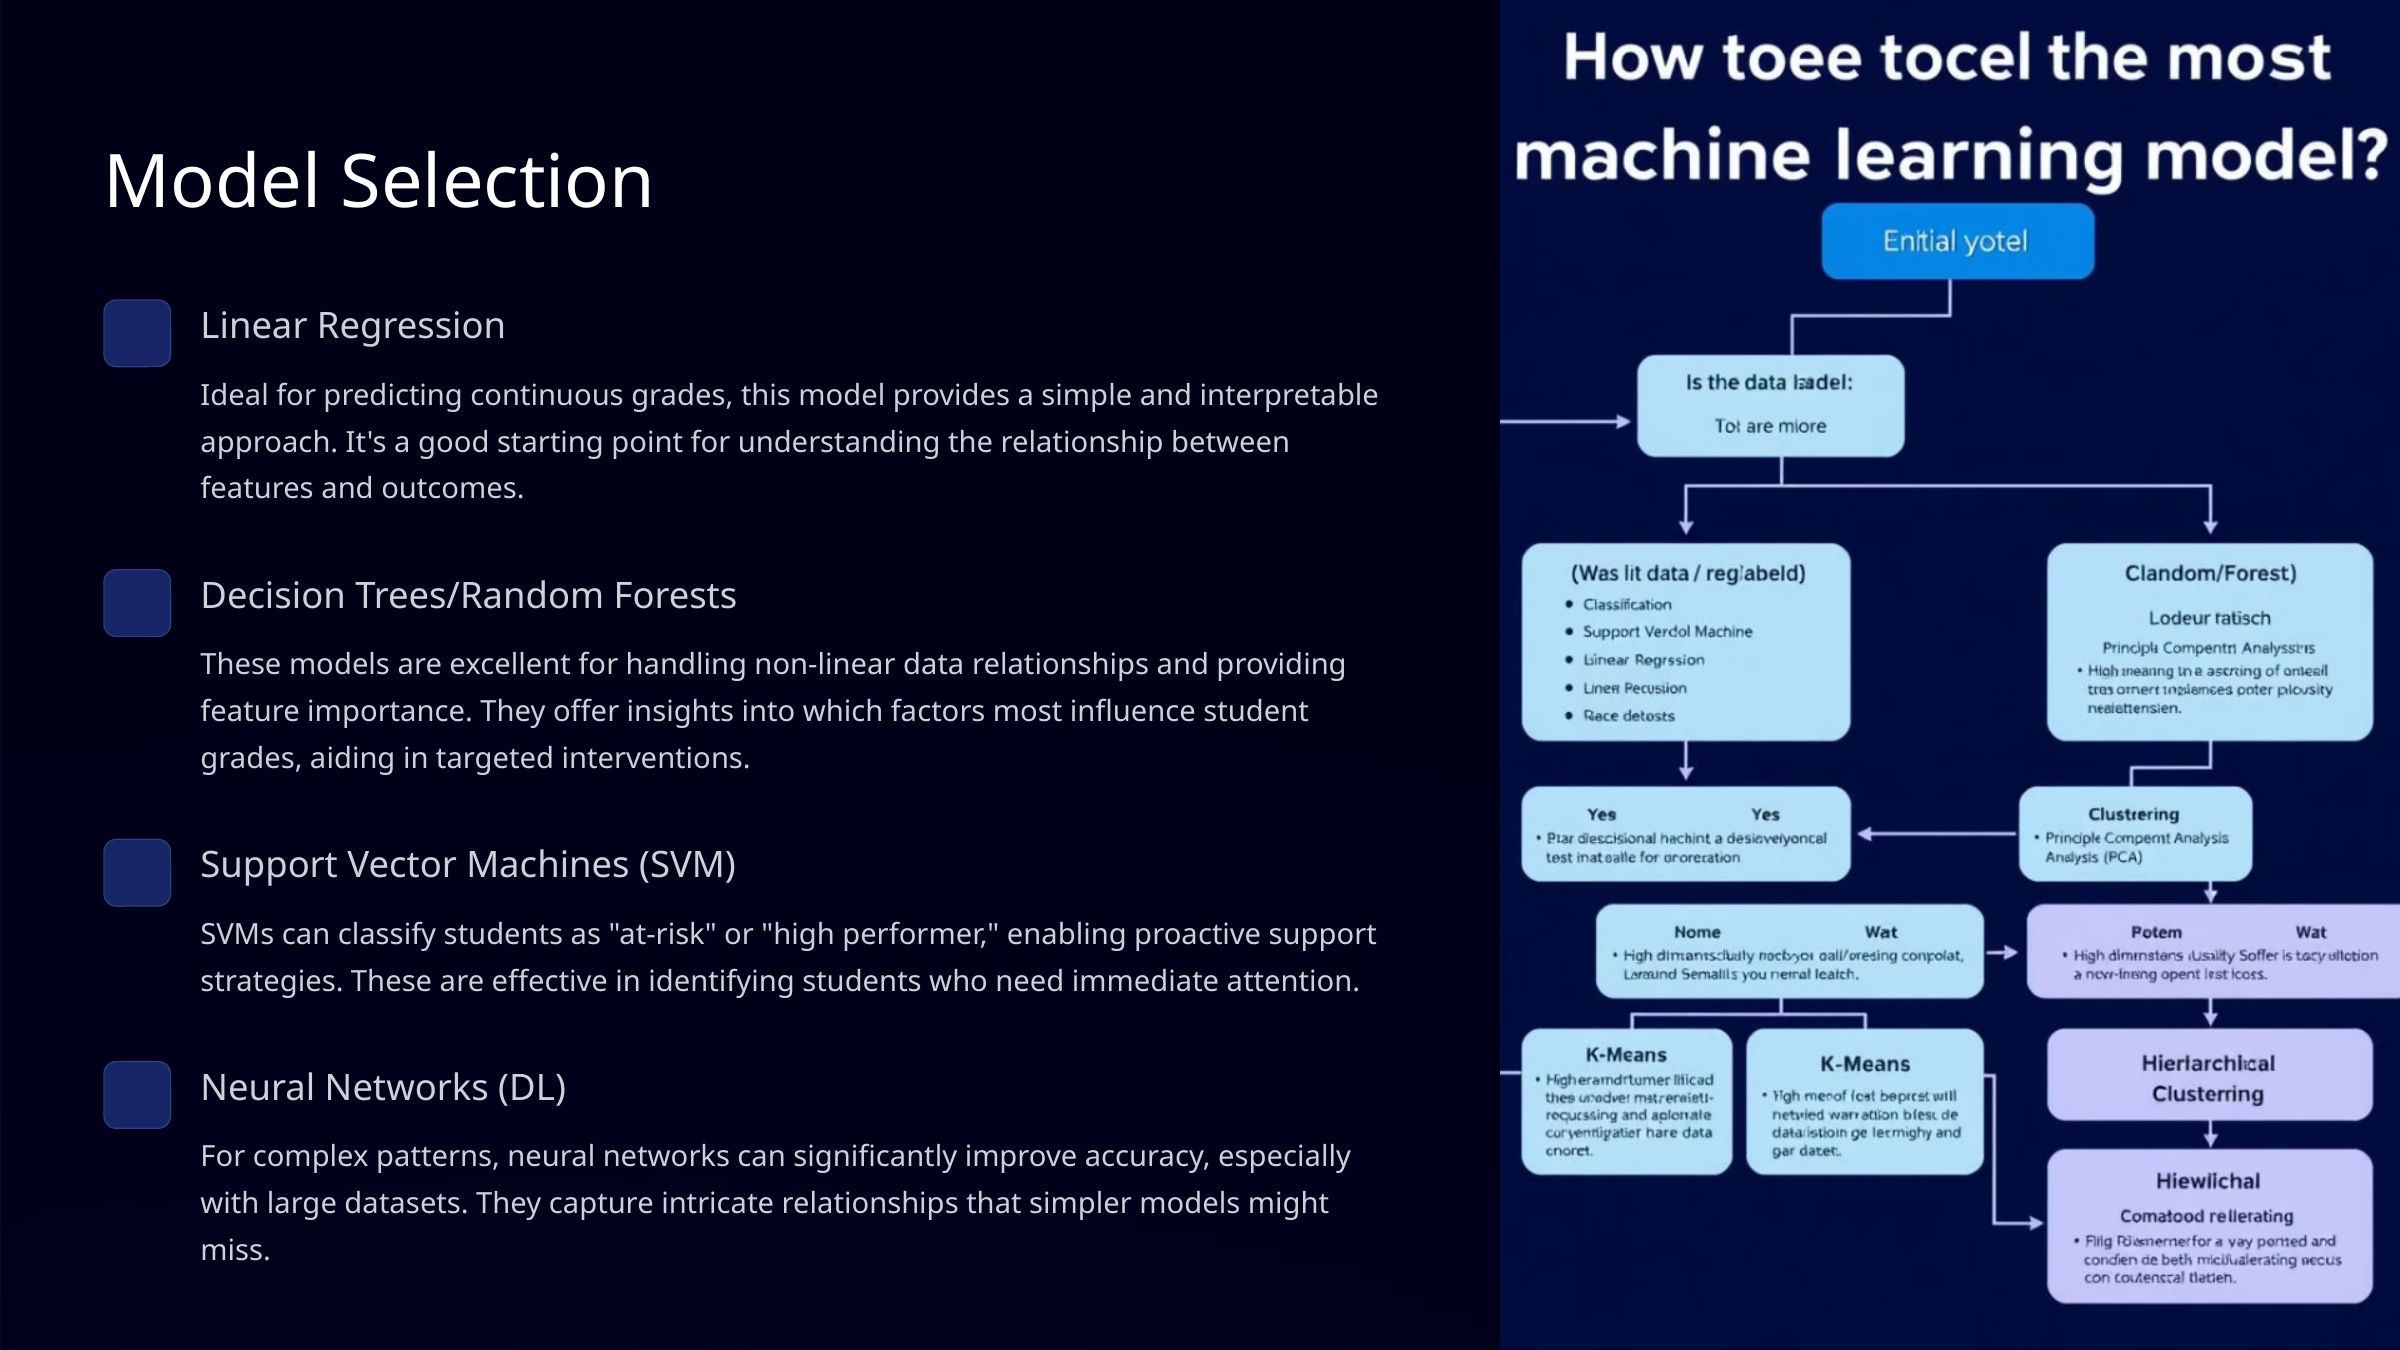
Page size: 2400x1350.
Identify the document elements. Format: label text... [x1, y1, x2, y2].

text_box Neural Networks (DL) [200, 1061, 572, 1108]
text_box [103, 299, 171, 367]
text_box Model Selection [103, 129, 846, 222]
text_box [103, 1061, 171, 1129]
text_box Ideal for predicting continuous grades, this model provides a simple and interpretable approach. It's a good starting point for understanding the relationship between features and outcomes. [200, 364, 1397, 507]
picture [1499, 0, 2400, 1350]
text_box [103, 569, 171, 637]
text_box For complex patterns, neural networks can significantly improve accuracy, especially with large datasets. They capture intricate relationships that simpler models might miss. [200, 1125, 1397, 1221]
text_box These models are excellent for handling non-linear data relationships and providing feature importance. They offer insights into which factors most influence student grades, aiding in targeted interventions. [200, 633, 1397, 777]
text_box SVMs can classify students as "at-risk" or "high performer," enabling proactive support strategies. These are effective in identifying students who need immediate attention. [200, 903, 1397, 999]
text_box Support Vector Machines (SVM) [200, 839, 735, 886]
text_box Linear Regression [200, 299, 572, 347]
text_box Decision Trees/Random Forests [200, 569, 731, 616]
text_box [103, 839, 171, 907]
